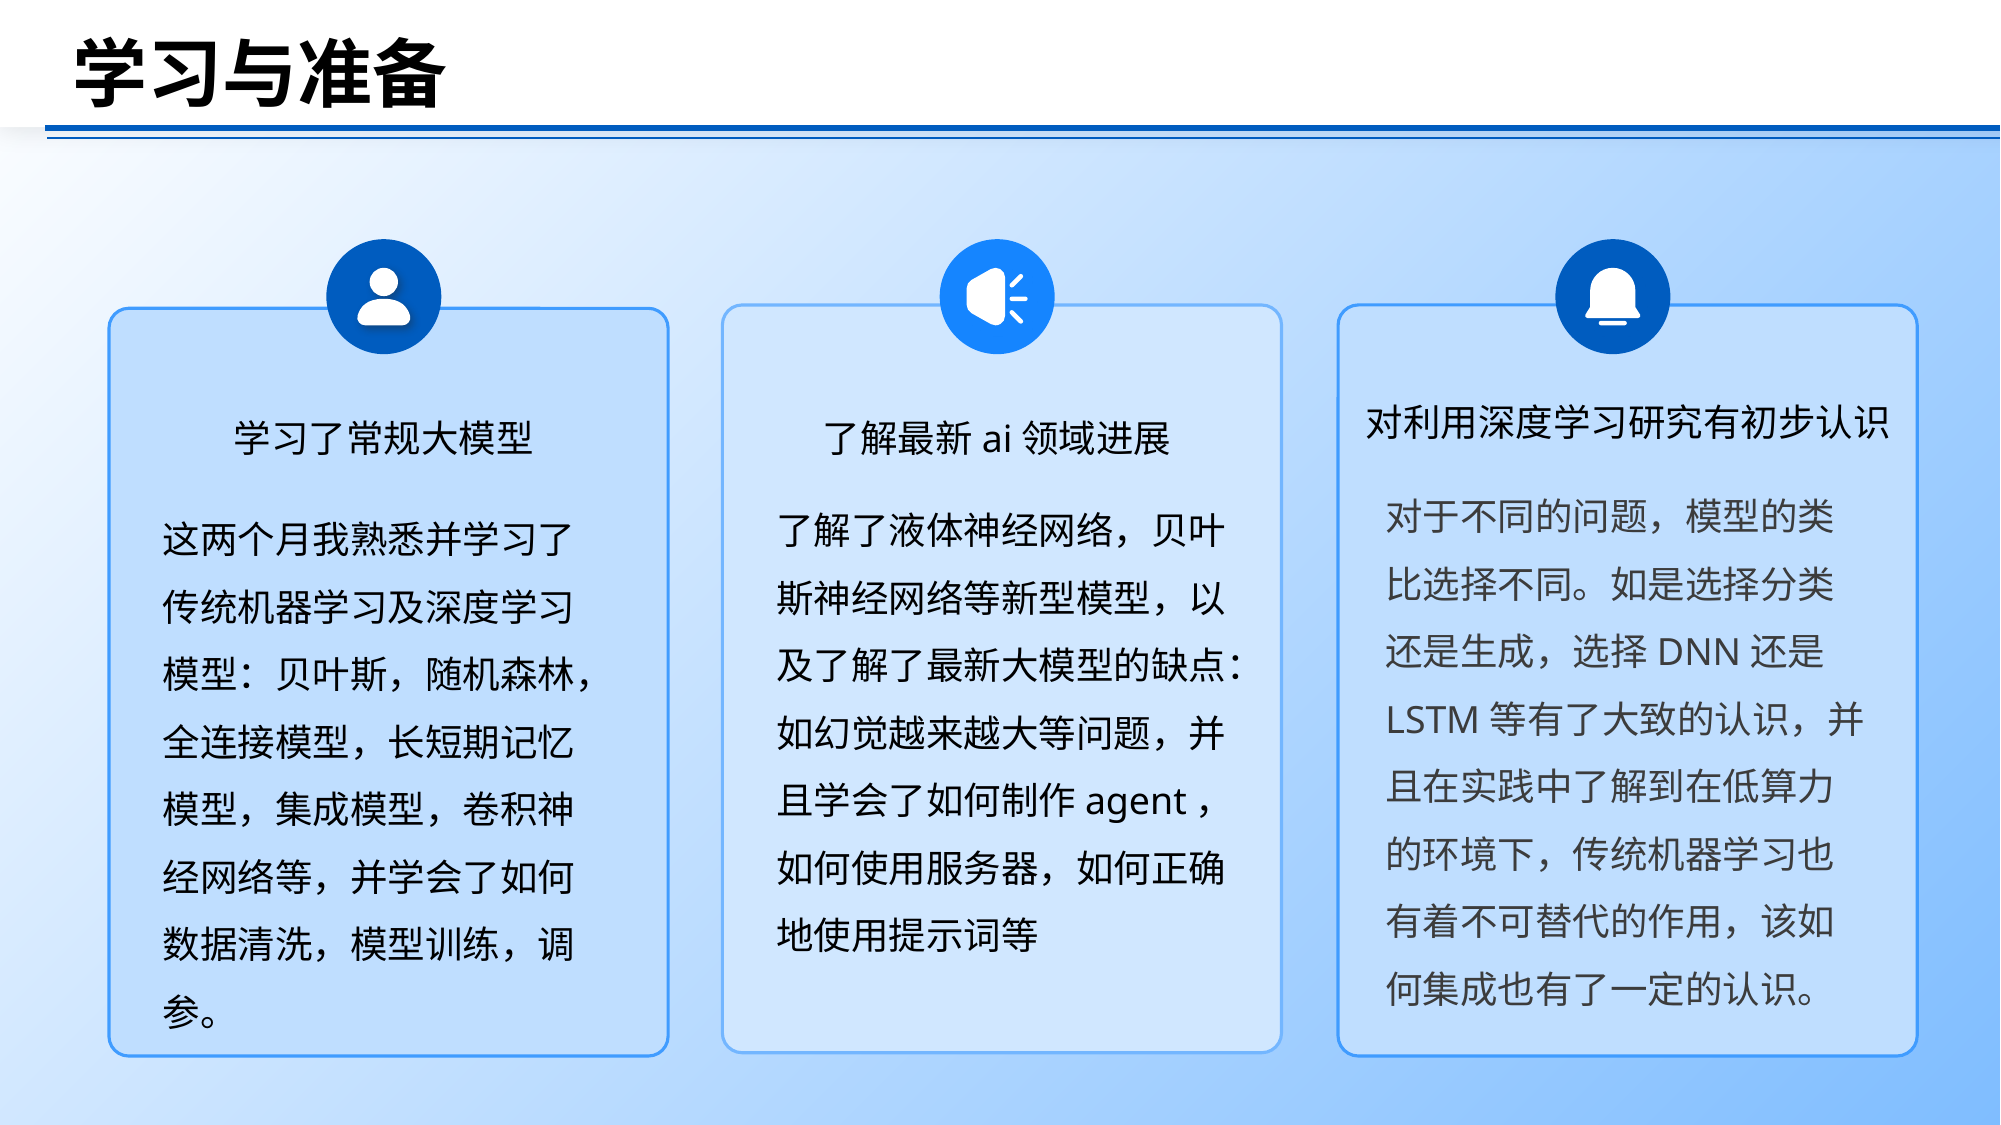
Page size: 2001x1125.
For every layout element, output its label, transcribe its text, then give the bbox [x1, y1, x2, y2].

text_box [722, 304, 1282, 1053]
text_box [1009, 310, 1024, 324]
text_box 学习了常规大模型 [147, 402, 620, 464]
text_box 学习与准备 [57, 18, 761, 124]
text_box [108, 308, 669, 1057]
text_box [966, 267, 1006, 326]
text_box [1598, 320, 1627, 326]
text_box [1555, 239, 1671, 355]
text_box [1585, 267, 1641, 319]
text_box [1338, 304, 1918, 1057]
text_box [939, 239, 1055, 355]
text_box [0, 0, 2000, 128]
text_box [1009, 296, 1028, 302]
text_box 对于不同的问题，模型的类比选择不同。如是选择分类还是生成，选择DNN还是LSTM等有了大致的认识，并且在实践中了解到在低算力的环境下，传统机器学习也有着不可替代的作用，该如何集成也有了一定的认识。 [1370, 463, 1885, 1026]
text_box [357, 298, 411, 326]
text_box [326, 239, 442, 355]
text_box 了解最新ai领域进展 [760, 402, 1234, 464]
text_box 了解了液体神经网络，贝叶斯神经网络等新型模型，以及了解了最新大模型的缺点：如幻觉越来越大等问题，并且学会了如何制作agent，如何使用服务器，如何正确地使用提示词等 [760, 477, 1258, 1029]
text_box 这两个月我熟悉并学习了传统机器学习及深度学习模型：贝叶斯，随机森林，全连接模型，长短期记忆模型，集成模型，卷积神经网络等，并学会了如何数据清洗，模型训练，调参。 [147, 486, 620, 925]
text_box 对利用深度学习研究有初步认识 [1350, 391, 1931, 451]
text_box [1004, 271, 1012, 286]
text_box [969, 278, 1030, 332]
text_box [0, 133, 2000, 1125]
text_box [1009, 273, 1024, 288]
text_box [369, 267, 398, 297]
